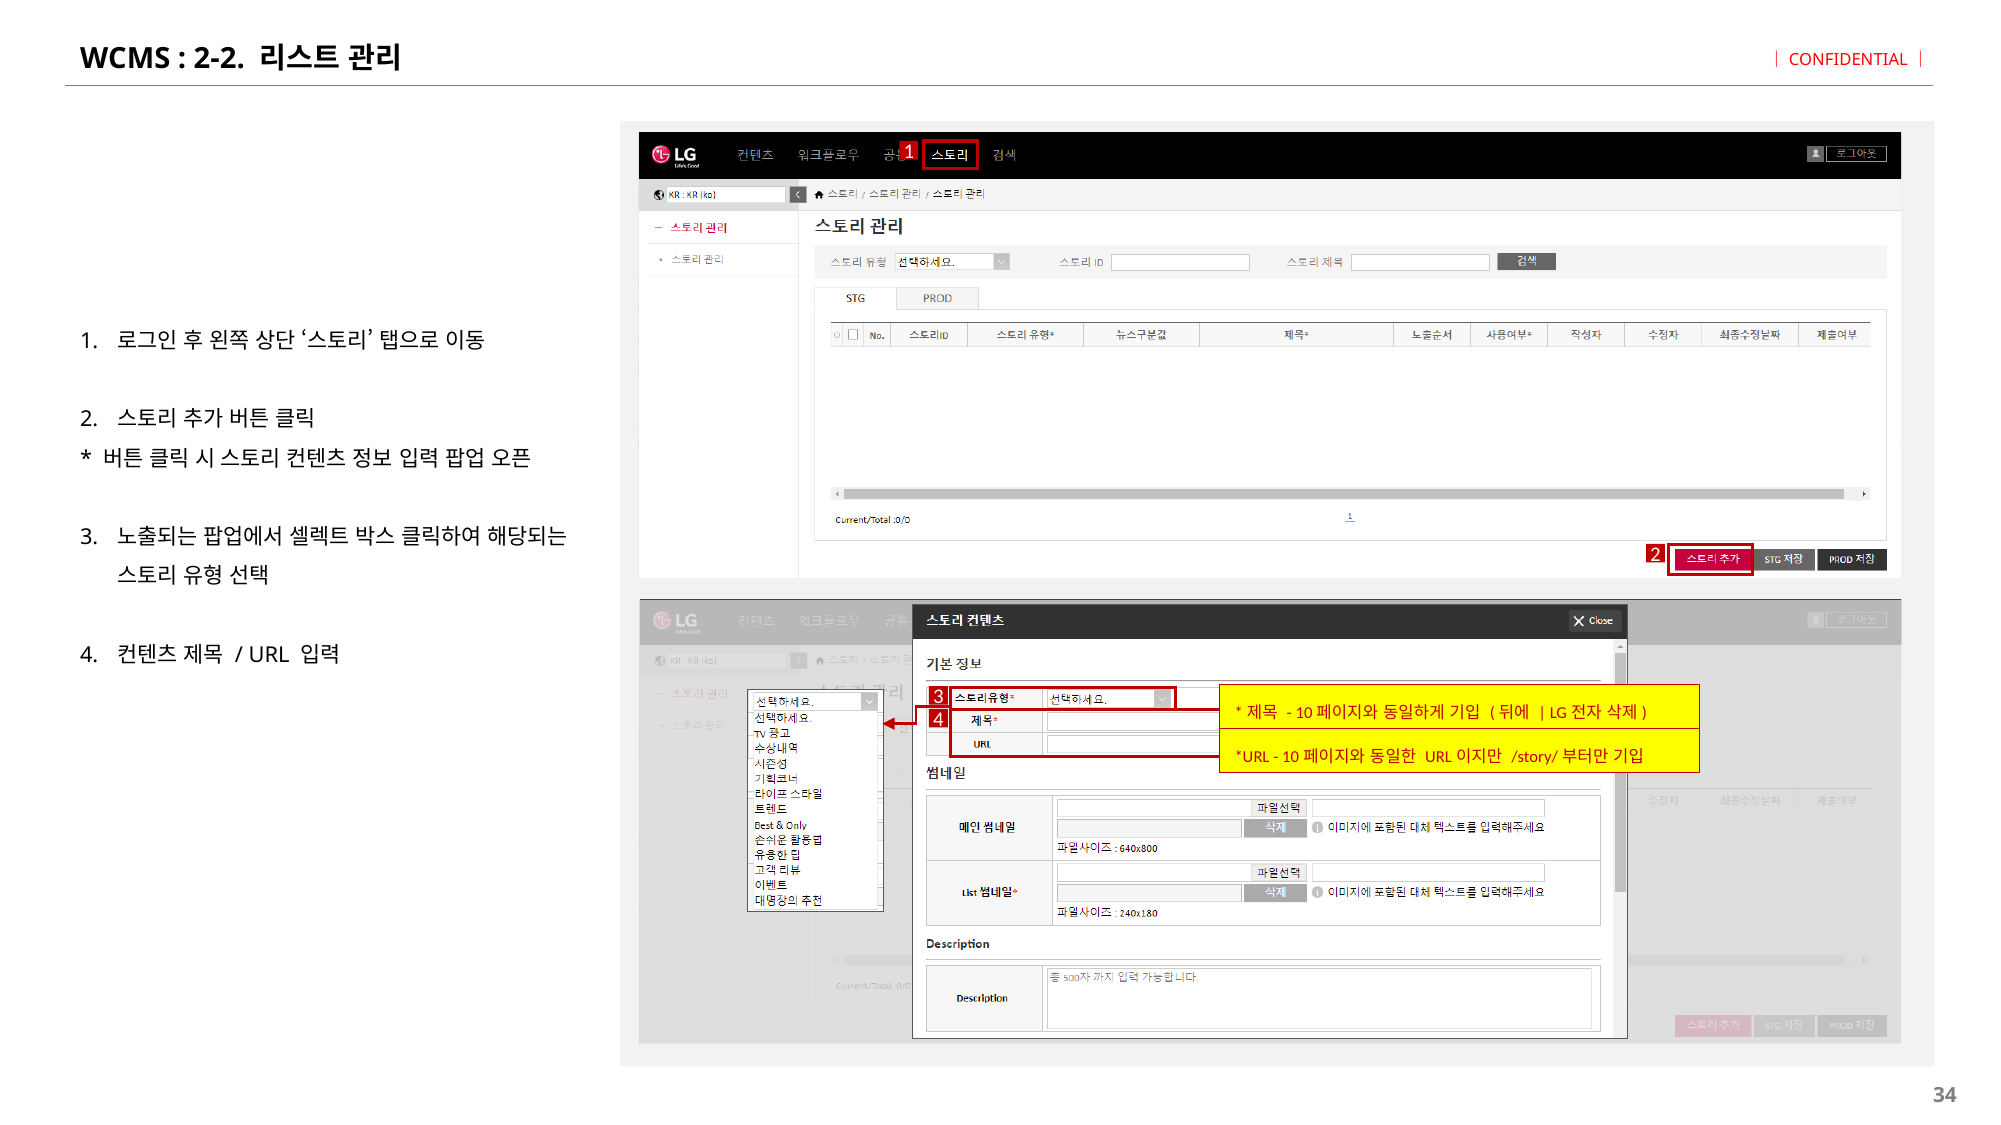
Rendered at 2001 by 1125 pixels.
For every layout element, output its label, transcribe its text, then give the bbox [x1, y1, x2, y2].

text_box 로그인 후 왼쪽 상단 ‘스토리’ 탭으로 이동 스토리 추가 버튼 클릭 * 버튼 클릭 시 스토리 컨텐츠 정보 입력 팝업 오픈 노출되는 팝업에서 셀렉트 박스 클릭하여 해당되는 스토리 유형 선택 컨텐츠 제목 / URL 입력 [65, 305, 591, 714]
text_box [619, 120, 1936, 1067]
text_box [638, 599, 1902, 1044]
title WCMS : 2-2. 리스트 관리 [65, 32, 1935, 86]
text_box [638, 132, 1902, 578]
